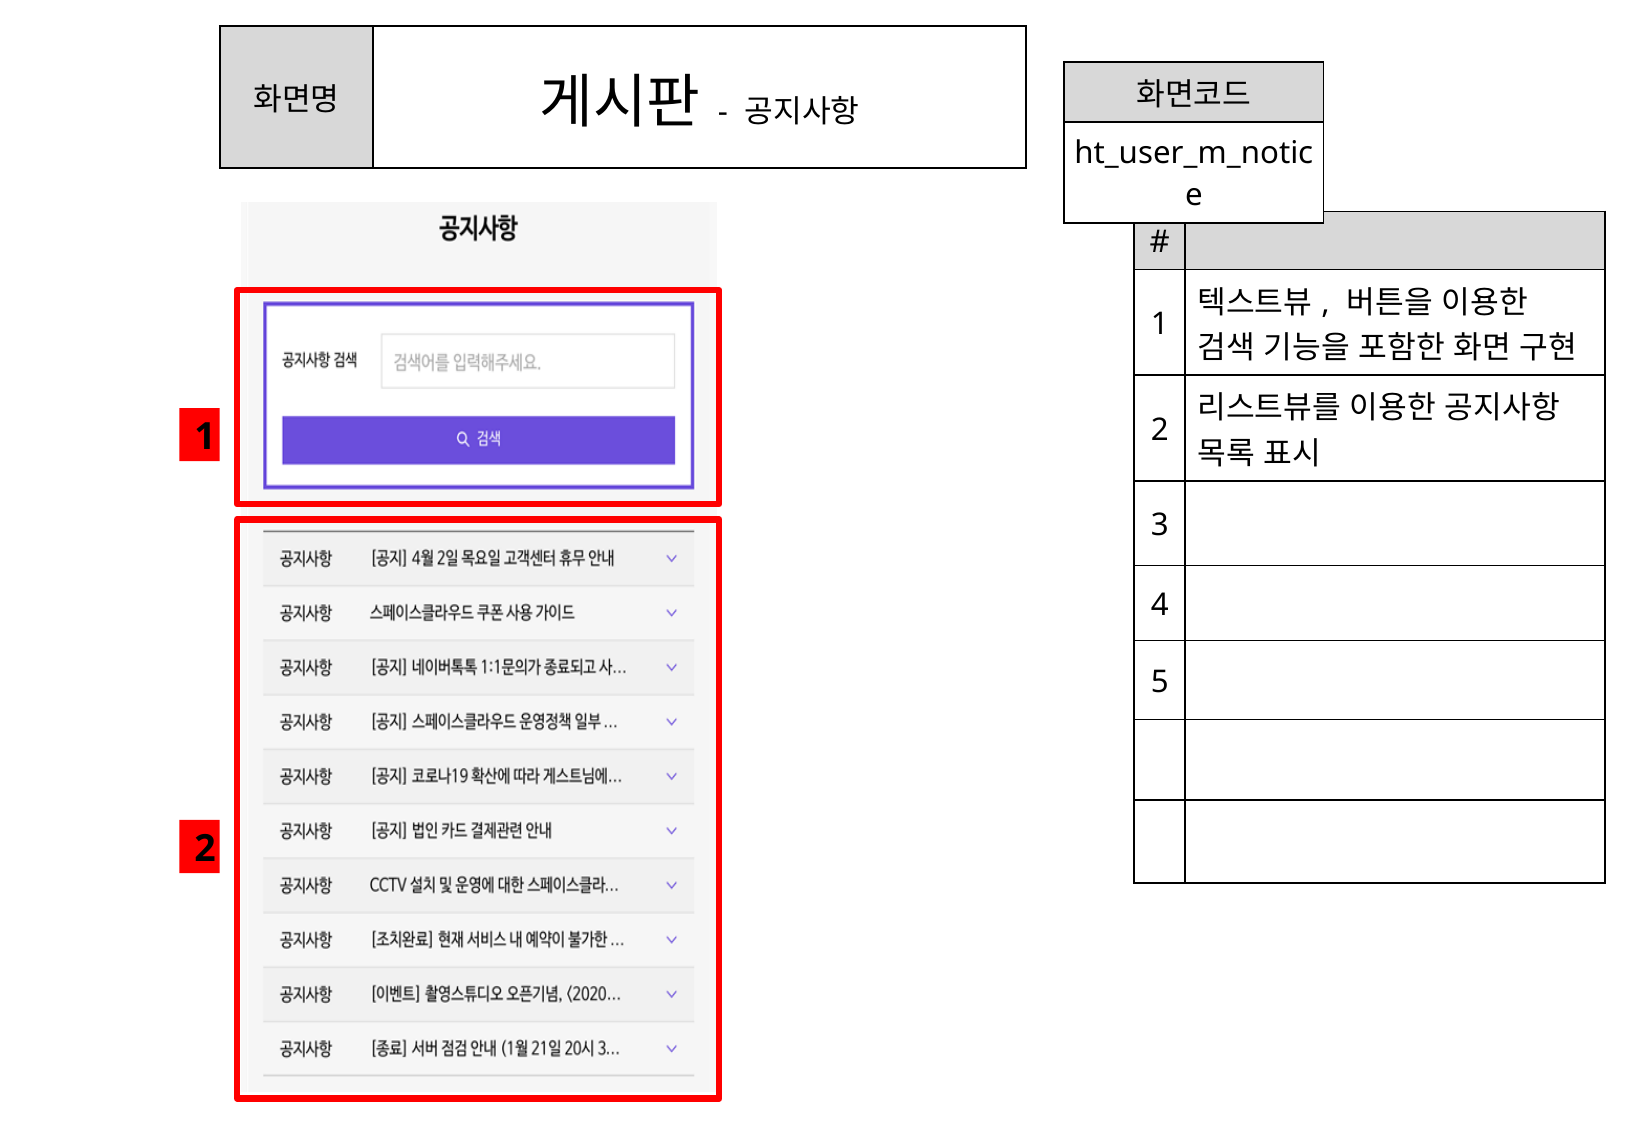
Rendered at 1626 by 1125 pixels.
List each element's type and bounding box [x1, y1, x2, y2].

table_cell [1186, 482, 1604, 565]
table_cell [1135, 801, 1184, 882]
text_box [235, 288, 240, 506]
table_cell [1186, 720, 1604, 799]
text_box [717, 288, 721, 506]
table_cell [1065, 123, 1323, 222]
table_cell [1186, 376, 1604, 480]
table_cell [1186, 566, 1604, 640]
table_header [374, 27, 1025, 167]
table_cell [1135, 376, 1184, 480]
table_header [1186, 212, 1604, 269]
table_cell [1186, 270, 1604, 374]
table_header [1135, 224, 1184, 269]
text_box [179, 408, 220, 462]
table_cell [1135, 270, 1184, 374]
text_box [179, 819, 220, 874]
table_cell [1135, 720, 1184, 799]
table_cell [1186, 801, 1604, 882]
table_cell [1186, 641, 1604, 719]
text_box [235, 517, 721, 1101]
table_cell [1135, 641, 1184, 719]
picture [240, 202, 717, 1092]
table_cell [1135, 566, 1184, 640]
table_header [1065, 63, 1323, 121]
table_cell [1135, 482, 1184, 565]
table_header [221, 27, 372, 167]
